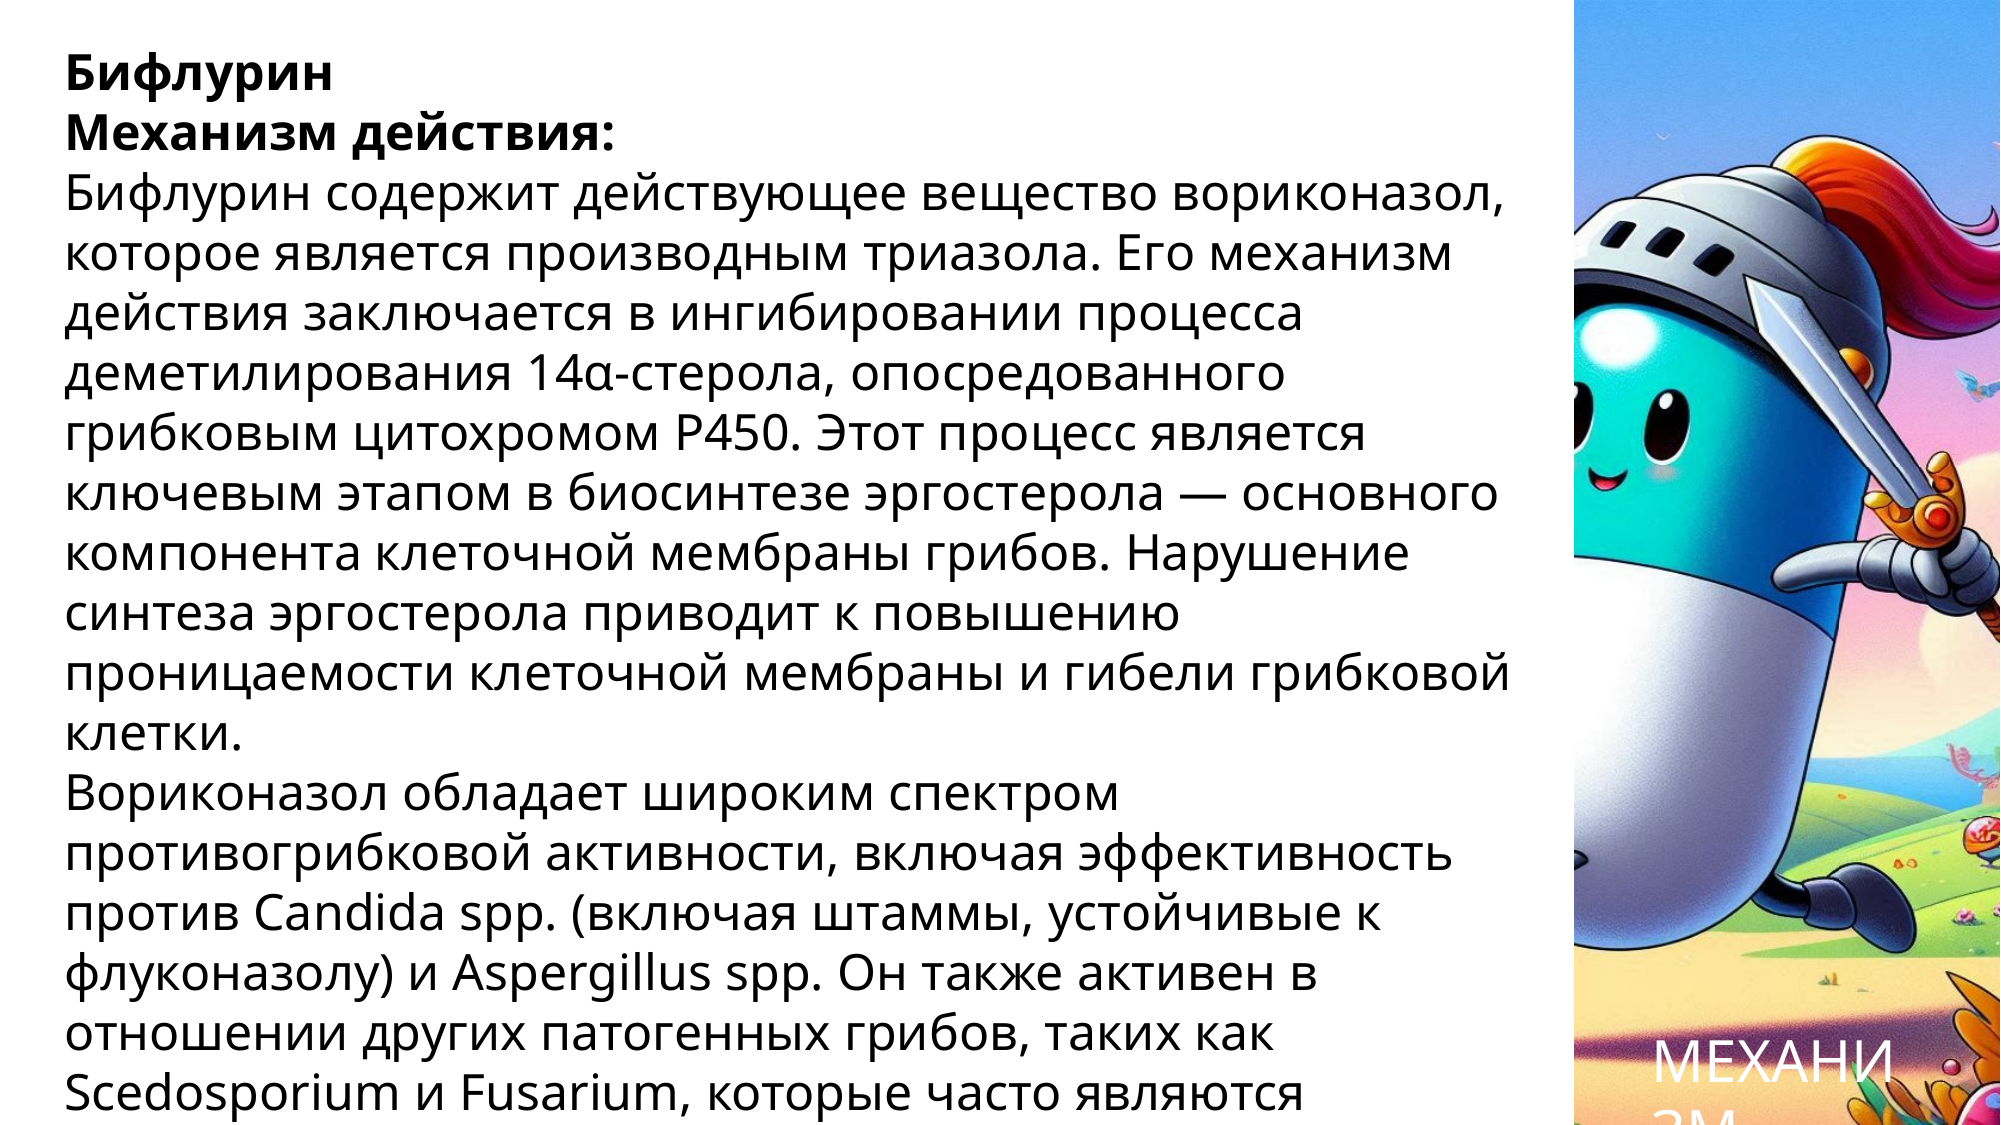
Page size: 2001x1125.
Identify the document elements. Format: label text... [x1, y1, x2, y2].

text_box Бифлурин Механизм действия: Бифлурин содержит действующее вещество вориконазол, которое является производным триазола. Его механизм действия заключается в ингибировании процесса деметилирования 14α-стерола, опосредованного грибковым цитохромом P450. Этот процесс является ключевым этапом в биосинтезе эргостерола — основного компонента клеточной мембраны грибов. Нарушение синтеза эргостерола приводит к повышению проницаемости клеточной мембраны и гибели грибковой клетки. Вориконазол обладает широким спектром противогрибковой активности, включая эффективность против Candida spp. (включая штаммы, устойчивые к флуконазолу) и Aspergillus spp. Он также активен в отношении других патогенных грибов, таких как Scedosporium и Fusarium, которые часто являются резистентными к другим противогрибковым средствам. 🔹 Особенность: Вориконазол эффективно проникает в различные ткани организма, включая центральную нервную систему, что делает его эффективным при лечении грибковых инфекций с различной локализацией. [49, 32, 1574, 1125]
picture [1574, 0, 2000, 1125]
